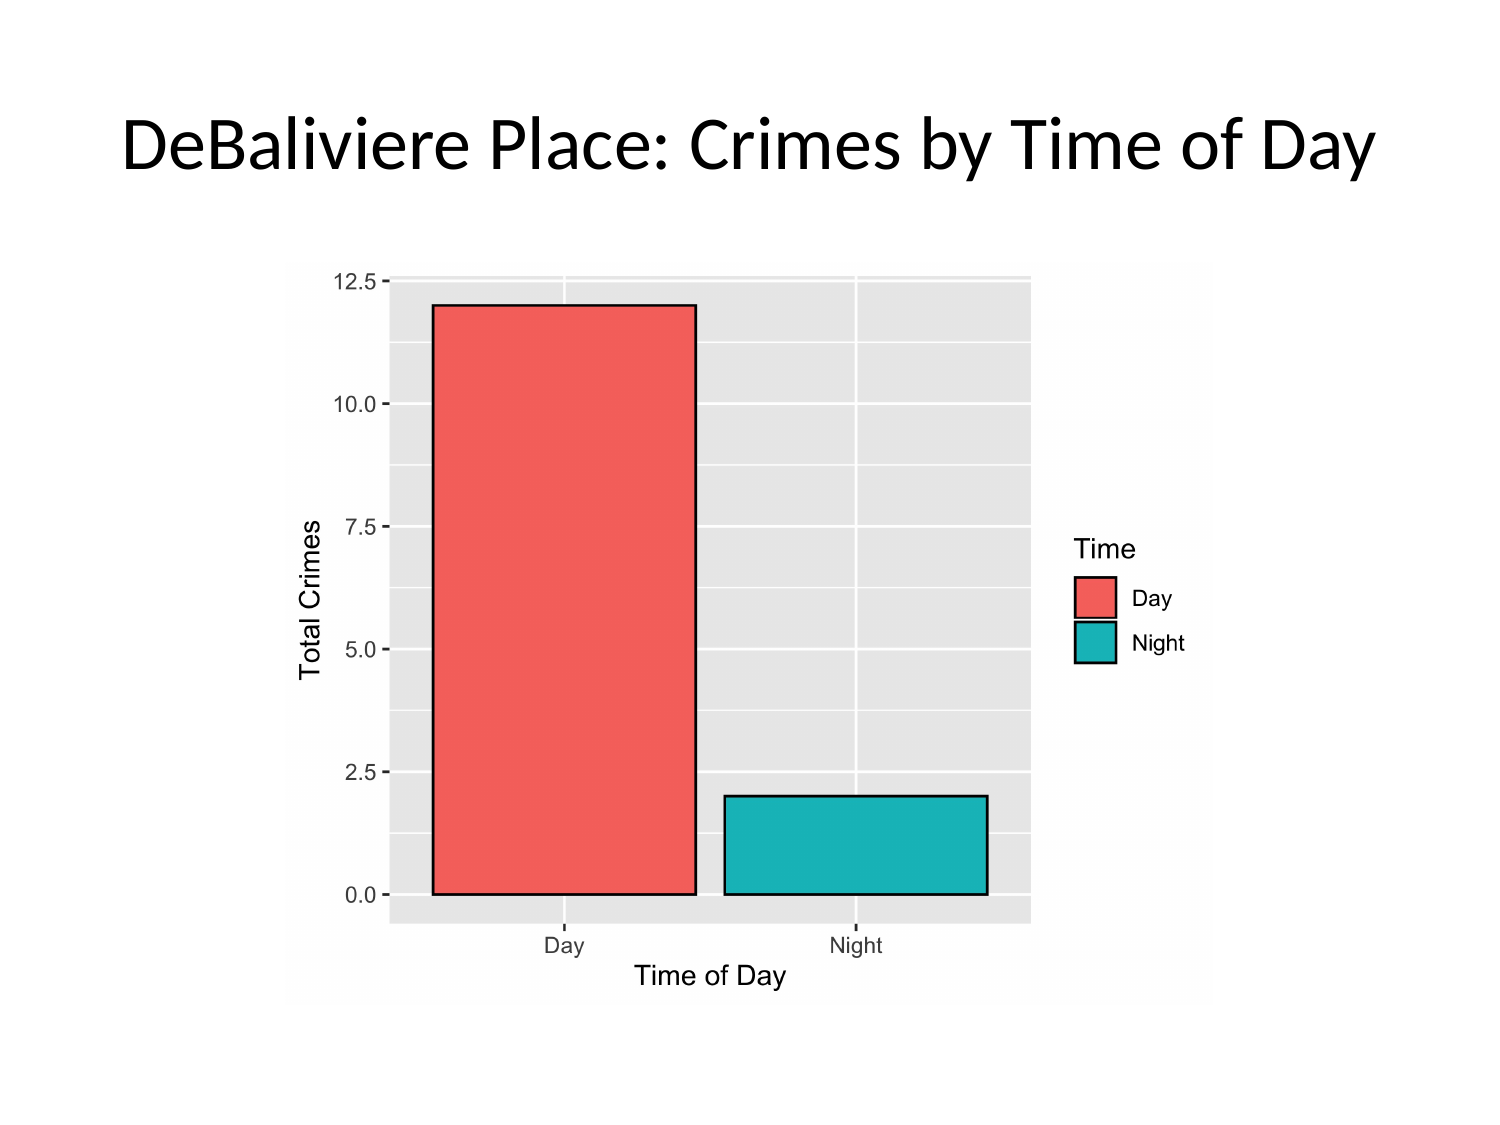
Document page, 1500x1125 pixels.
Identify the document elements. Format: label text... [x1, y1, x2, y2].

title DeBaliviere Place: Crimes by Time of Day [75, 45, 1425, 233]
picture [285, 262, 1213, 1005]
